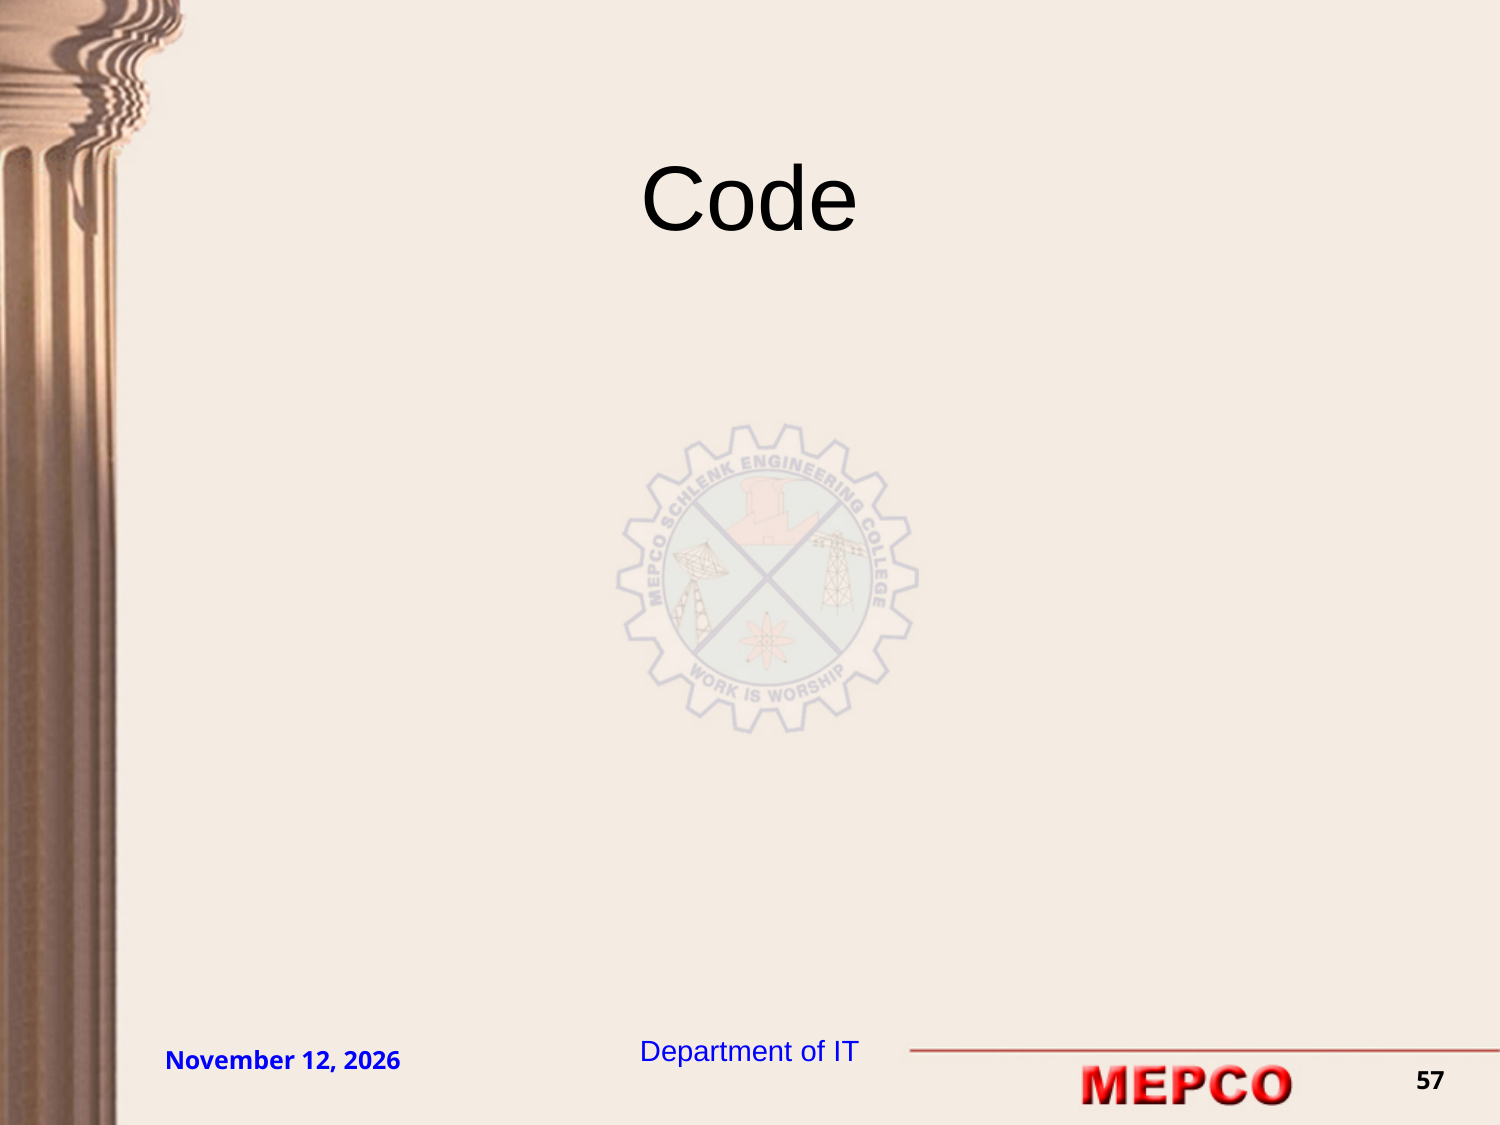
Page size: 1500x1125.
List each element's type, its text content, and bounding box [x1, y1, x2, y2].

footer Department of IT [512, 1024, 988, 1101]
title Code [112, 99, 1388, 288]
picture [0, 0, 1500, 1125]
